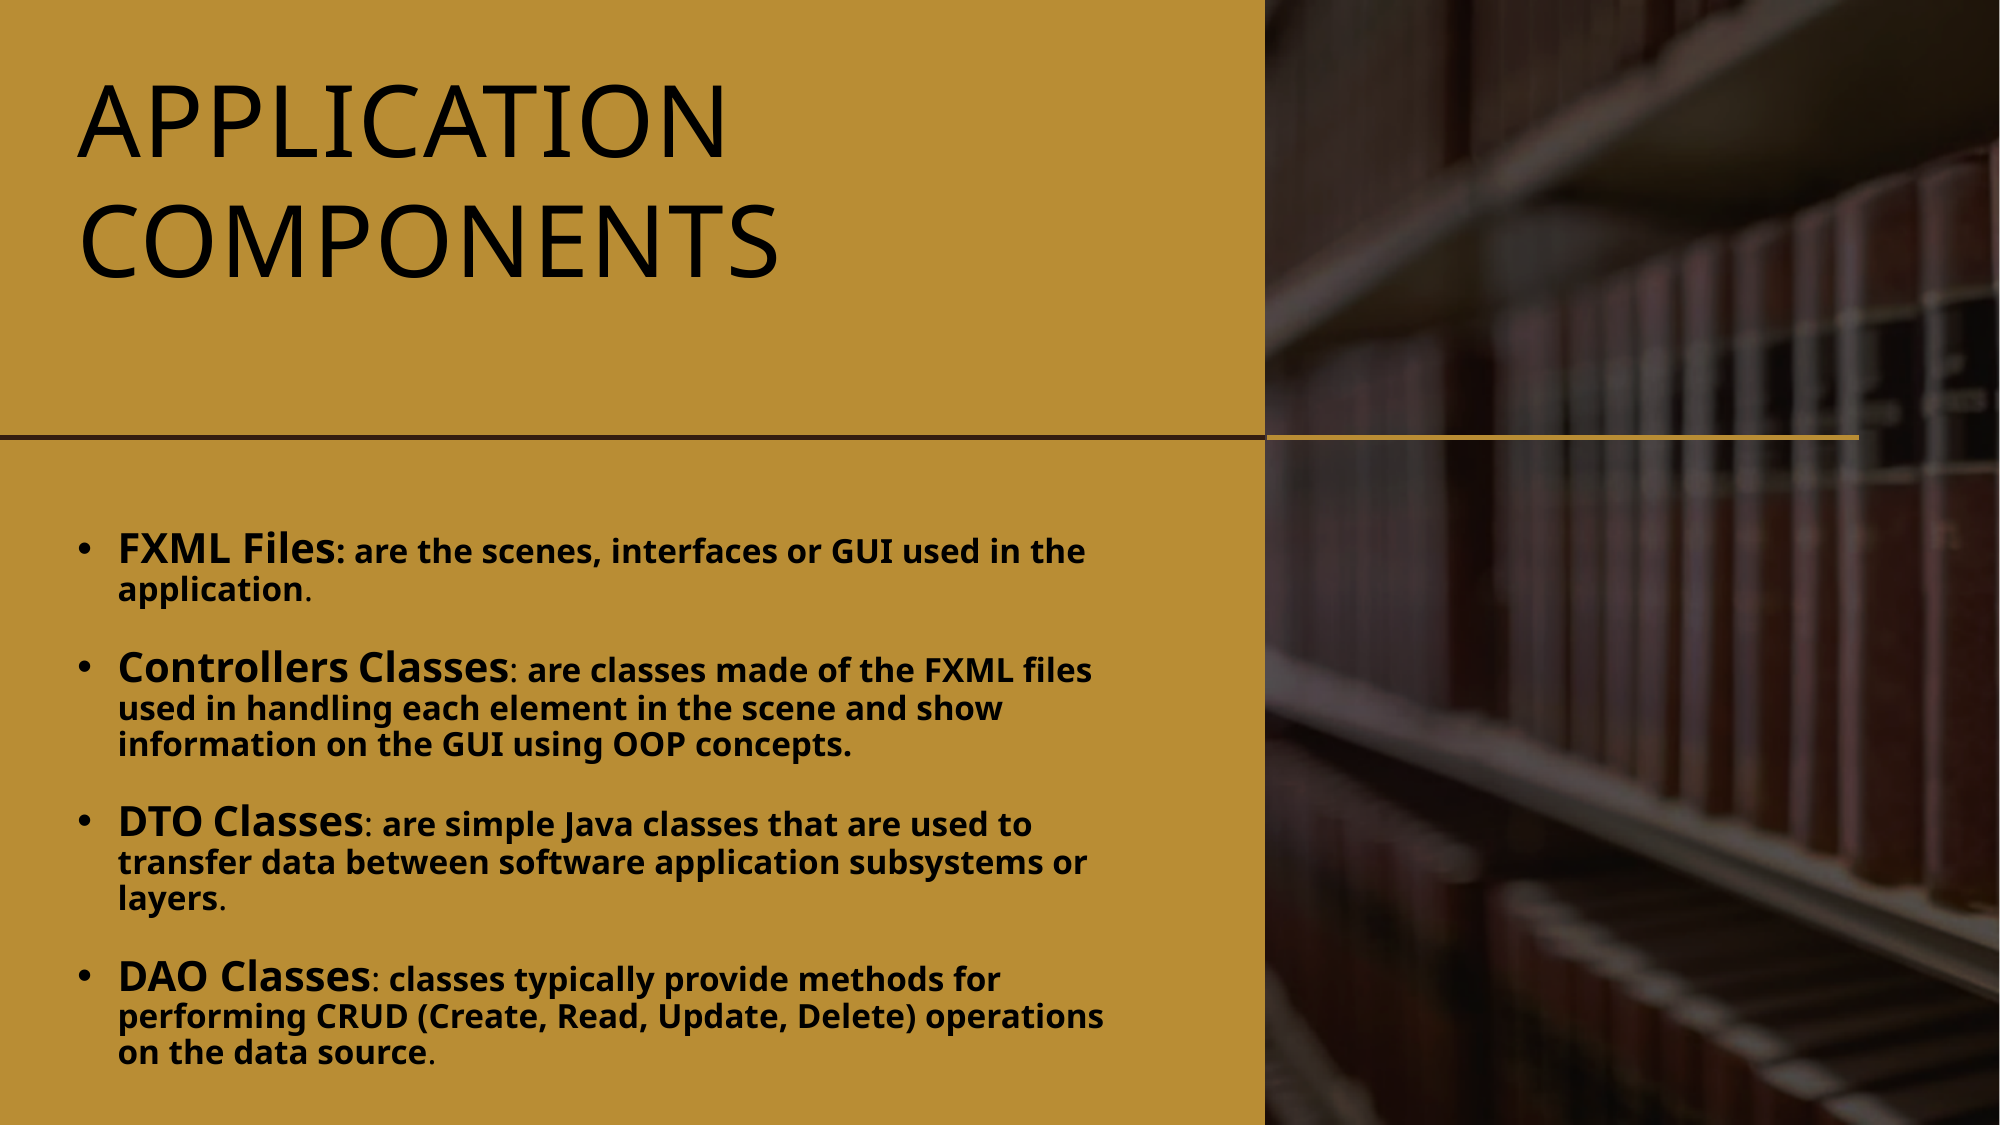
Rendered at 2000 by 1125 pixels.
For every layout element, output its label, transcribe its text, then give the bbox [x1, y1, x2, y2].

list FXML Files: are the scenes, interfaces or GUI used in the application. Controllers Classes: are classes made of the FXML files used in handling each element in the scene and show information on the GUI using OOP concepts. DTO Classes: are simple Java classes that are used to transfer data between software application subsystems or layers. DAO Classes: classes typically provide methods for performing CRUD (Create, Read, Update, Delete) operations on the data source. [62, 520, 1146, 1075]
title Application components [62, 50, 1188, 329]
picture [1265, 0, 2000, 1125]
